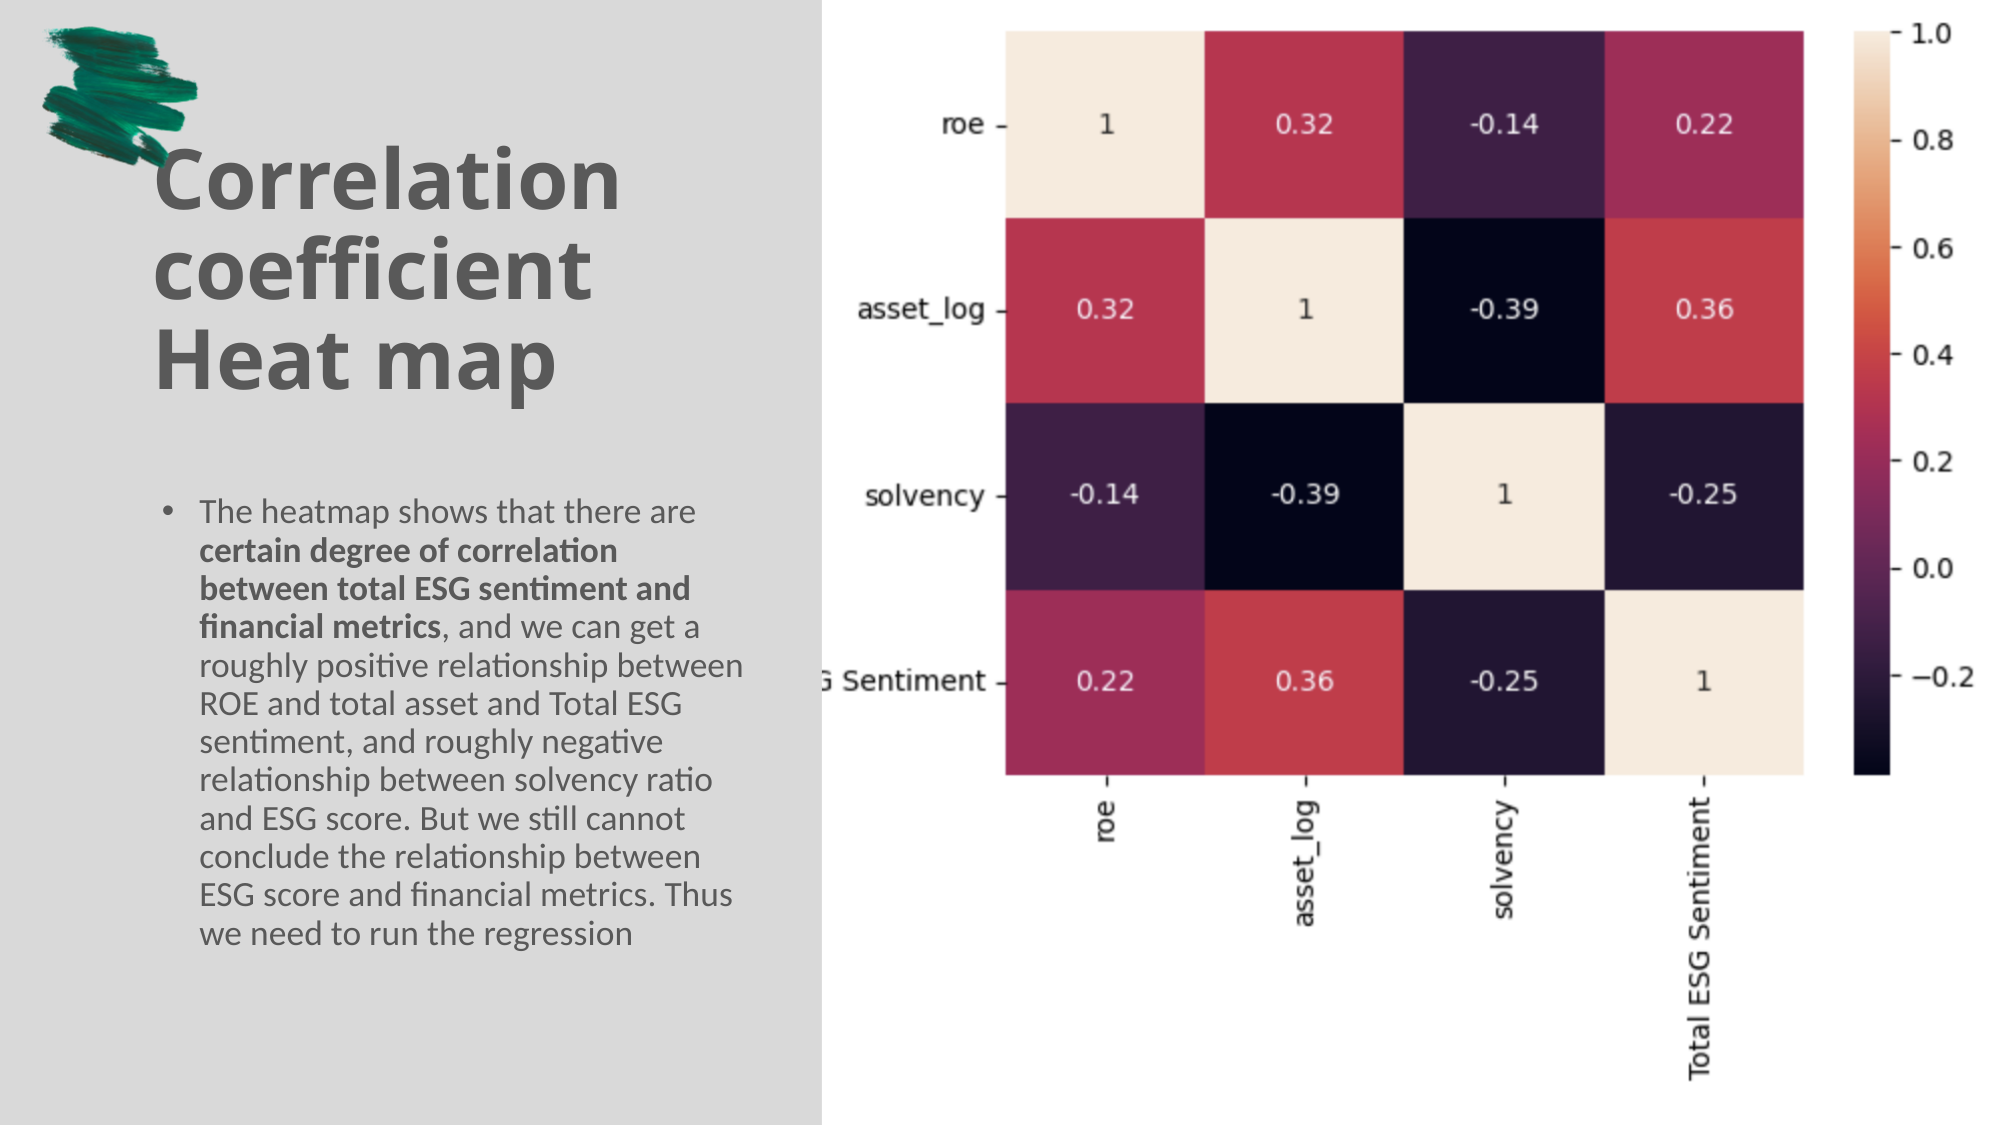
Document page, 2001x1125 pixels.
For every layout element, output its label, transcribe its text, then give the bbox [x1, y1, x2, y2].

text_box Correlation coefficient Heat map [137, 90, 762, 456]
text_box The heatmap shows that there are certain degree of correlation between total ESG sentiment and financial metrics, and we can get a roughly positive relationship between ROE and total asset and Total ESG sentiment, and roughly negative relationship between solvency ratio and ESG score. But we still cannot conclude the relationship between ESG score and financial metrics. Thus we need to run the regression [137, 485, 761, 1002]
picture [821, 0, 2000, 1125]
picture [42, 26, 199, 169]
